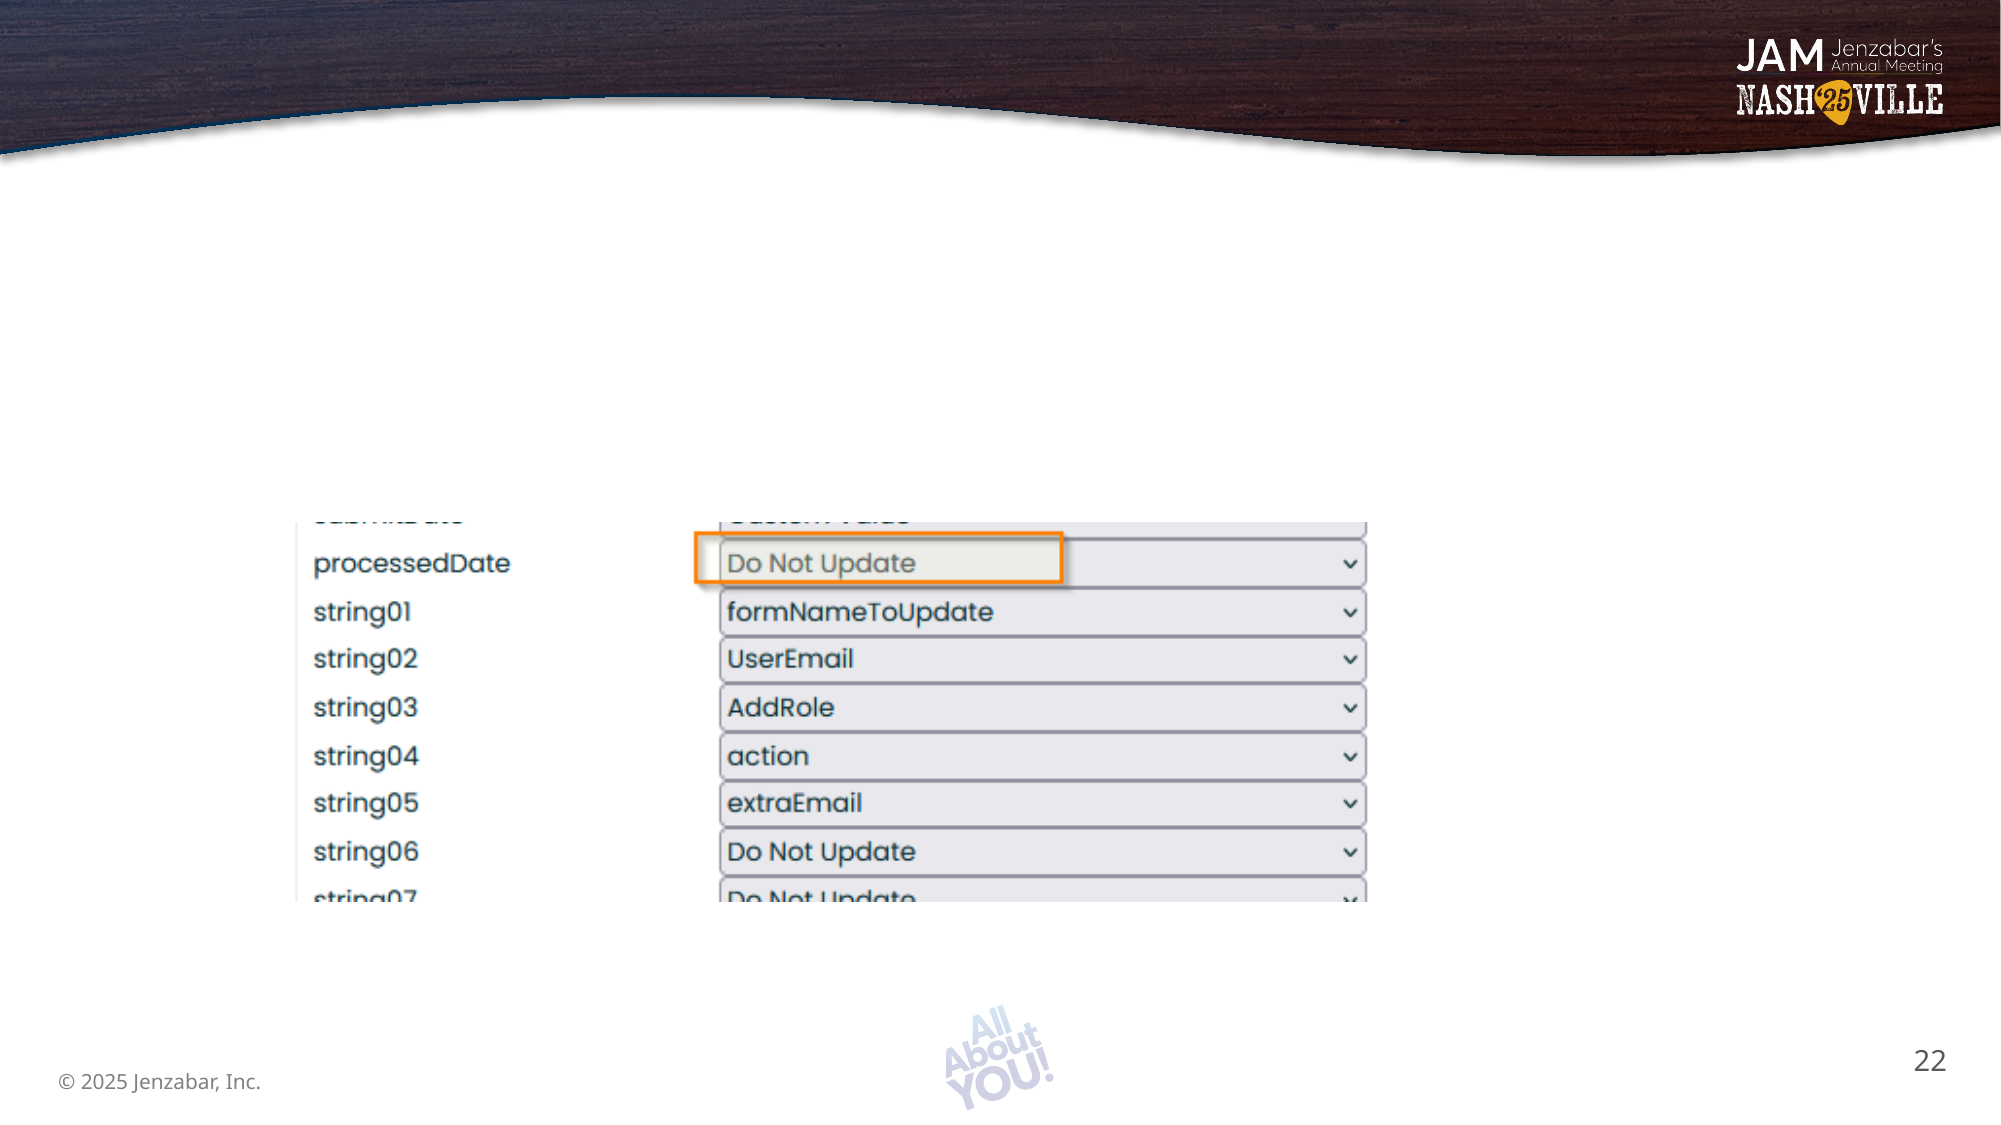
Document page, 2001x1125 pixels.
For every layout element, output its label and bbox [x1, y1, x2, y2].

picture [284, 522, 1420, 902]
picture [0, 0, 2000, 156]
